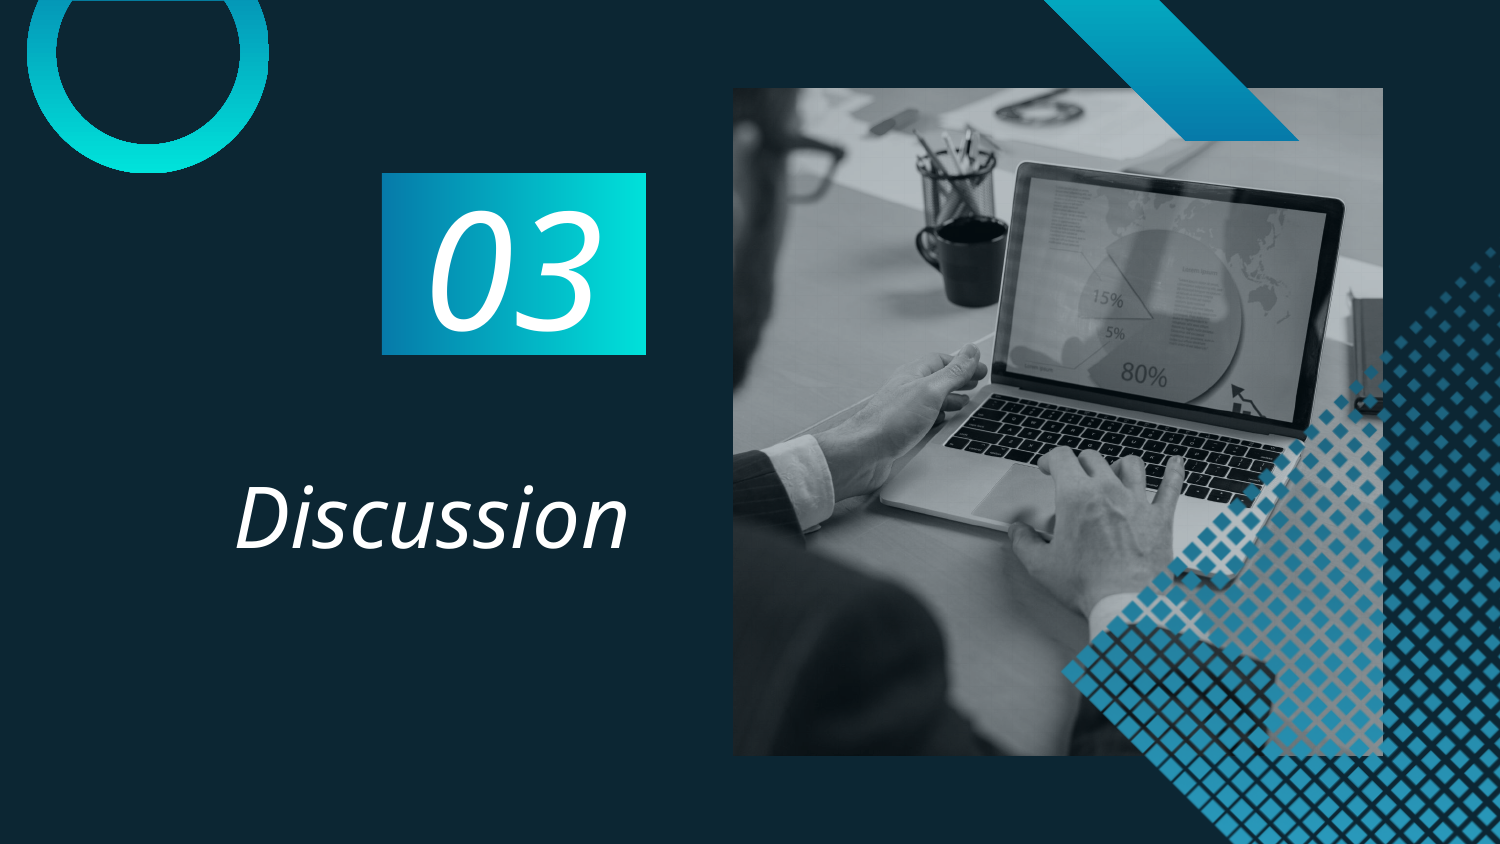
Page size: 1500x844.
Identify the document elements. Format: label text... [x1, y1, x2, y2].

text_box [1044, 0, 1245, 86]
title Discussion [67, 384, 646, 645]
picture [733, 88, 1500, 844]
title 03 [381, 173, 646, 355]
